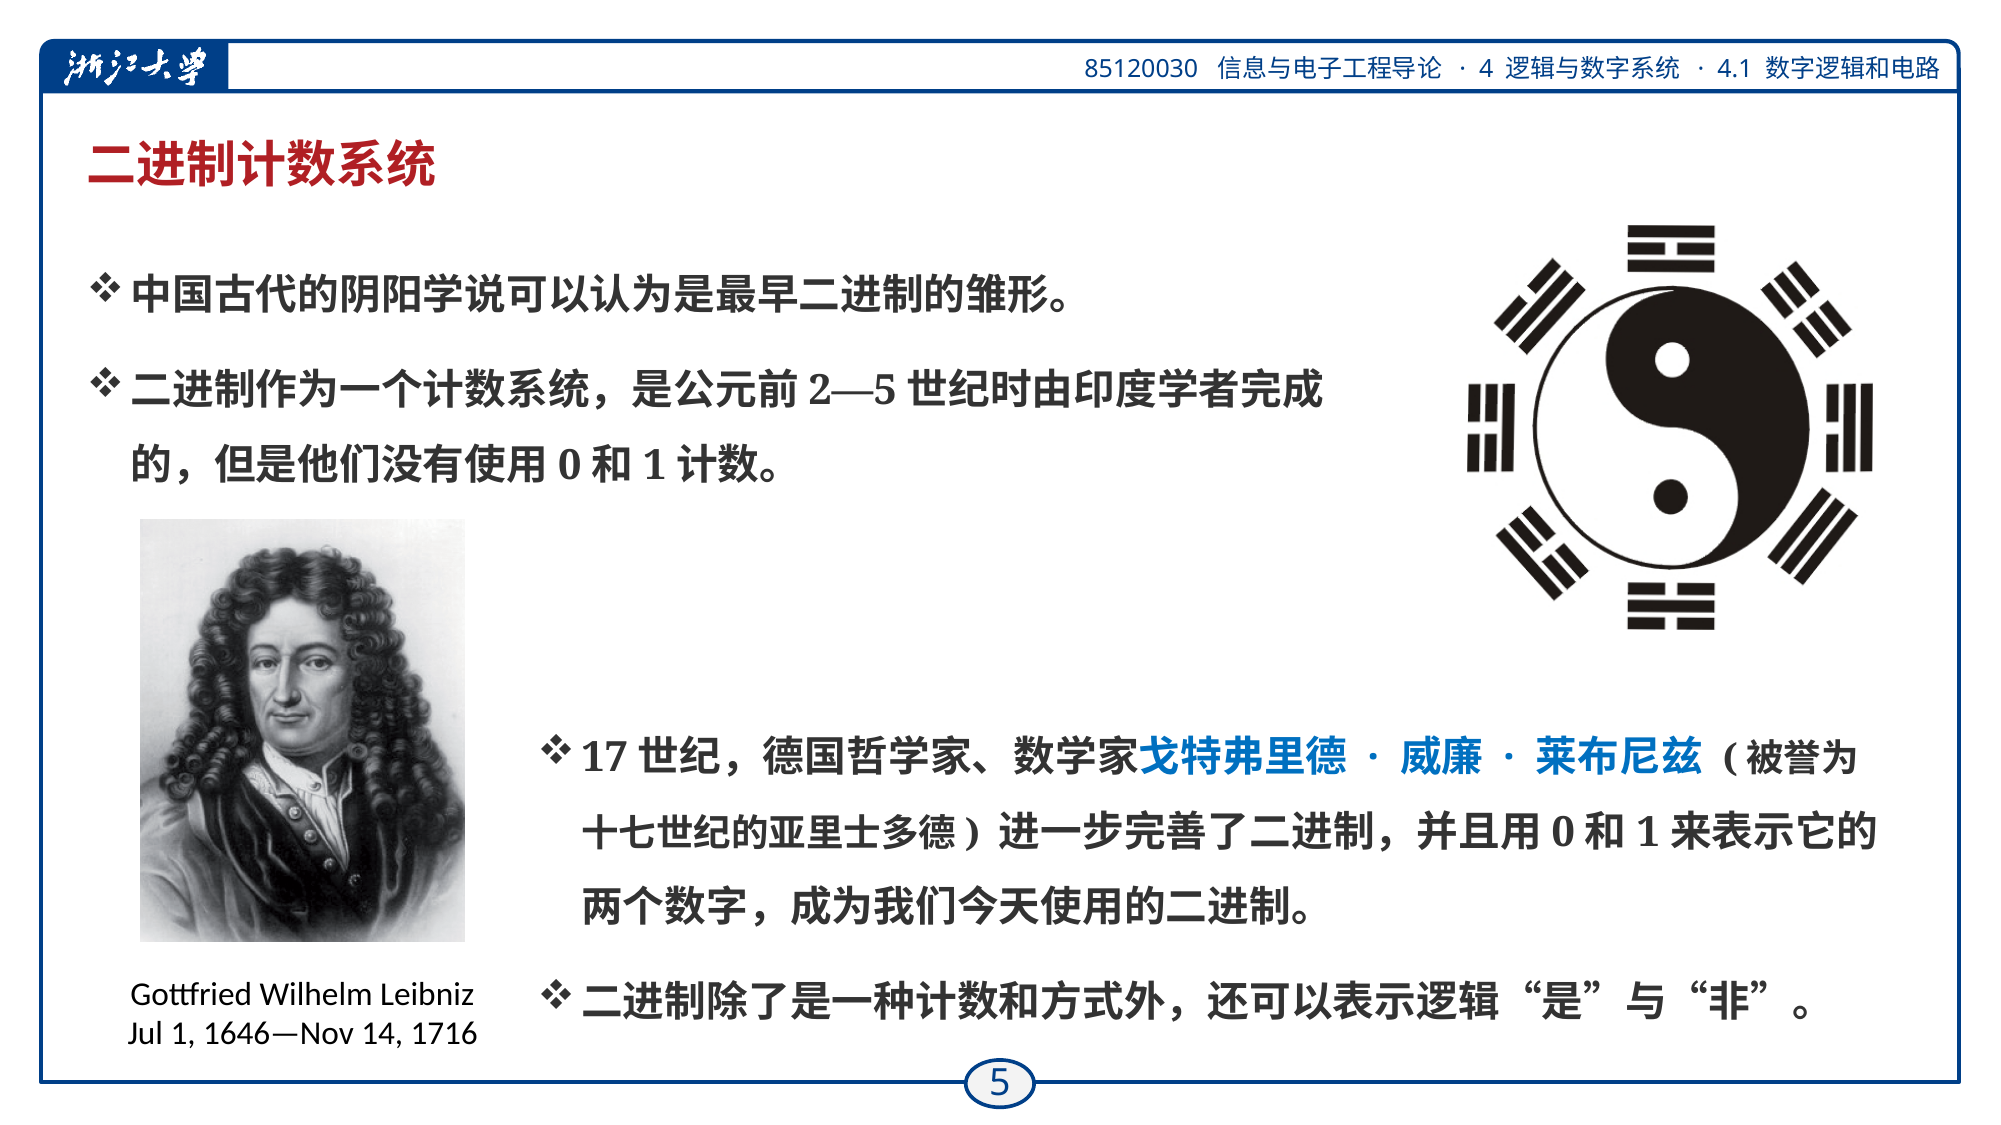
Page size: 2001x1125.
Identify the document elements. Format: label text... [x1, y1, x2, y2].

text_box 17世纪，德国哲学家、数学家戈特弗里德 · 威廉 · 莱布尼兹 (被誉为十七世纪的亚里士多德) 进一步完善了二进制，并且用0和1来表示它的两个数字，成为我们今天使用的二进制。 二进制除了是一种计数和方式外，还可以表示逻辑“是”与“非”。 [522, 697, 1910, 1024]
picture [140, 519, 465, 943]
text_box Gottfried Wilhelm Leibniz Jul 1, 1646—Nov 14, 1716 [112, 964, 493, 1059]
list 中国古代的阴阳学说可以认为是最早二进制的雏形。 二进制作为一个计数系统，是公元前2—5世纪时由印度学者完成的，但是他们没有使用0和1计数。 [72, 235, 1372, 504]
picture [1467, 225, 1873, 630]
title 二进制计数系统 [72, 125, 1926, 198]
picture [55, 39, 215, 91]
